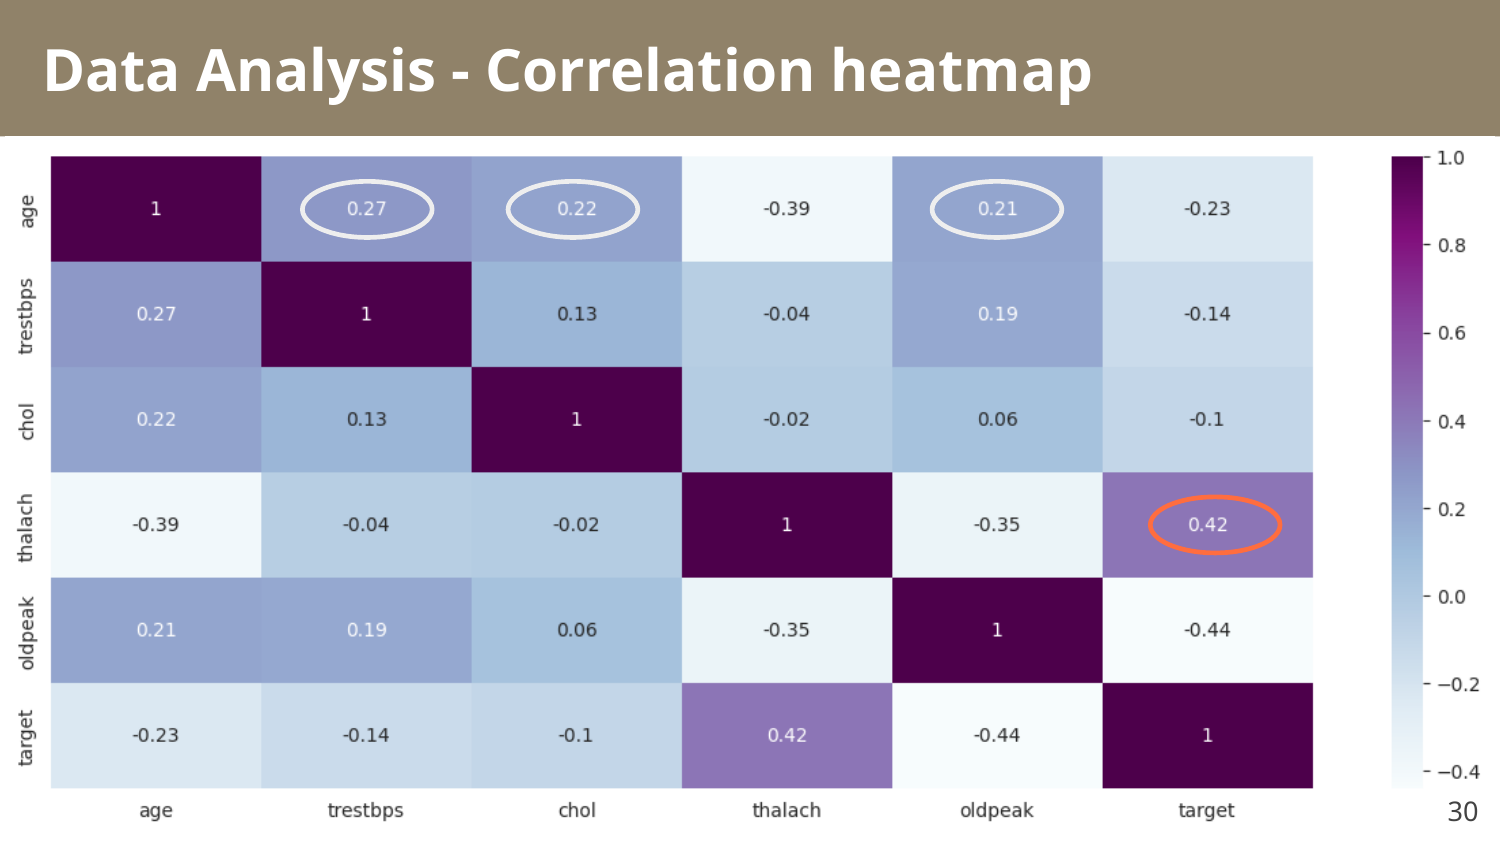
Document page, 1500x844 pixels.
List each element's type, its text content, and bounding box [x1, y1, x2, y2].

picture [5, 136, 1495, 835]
text_box Data Analysis - Correlation heatmap [27, 17, 1119, 118]
text_box [0, 0, 1500, 137]
